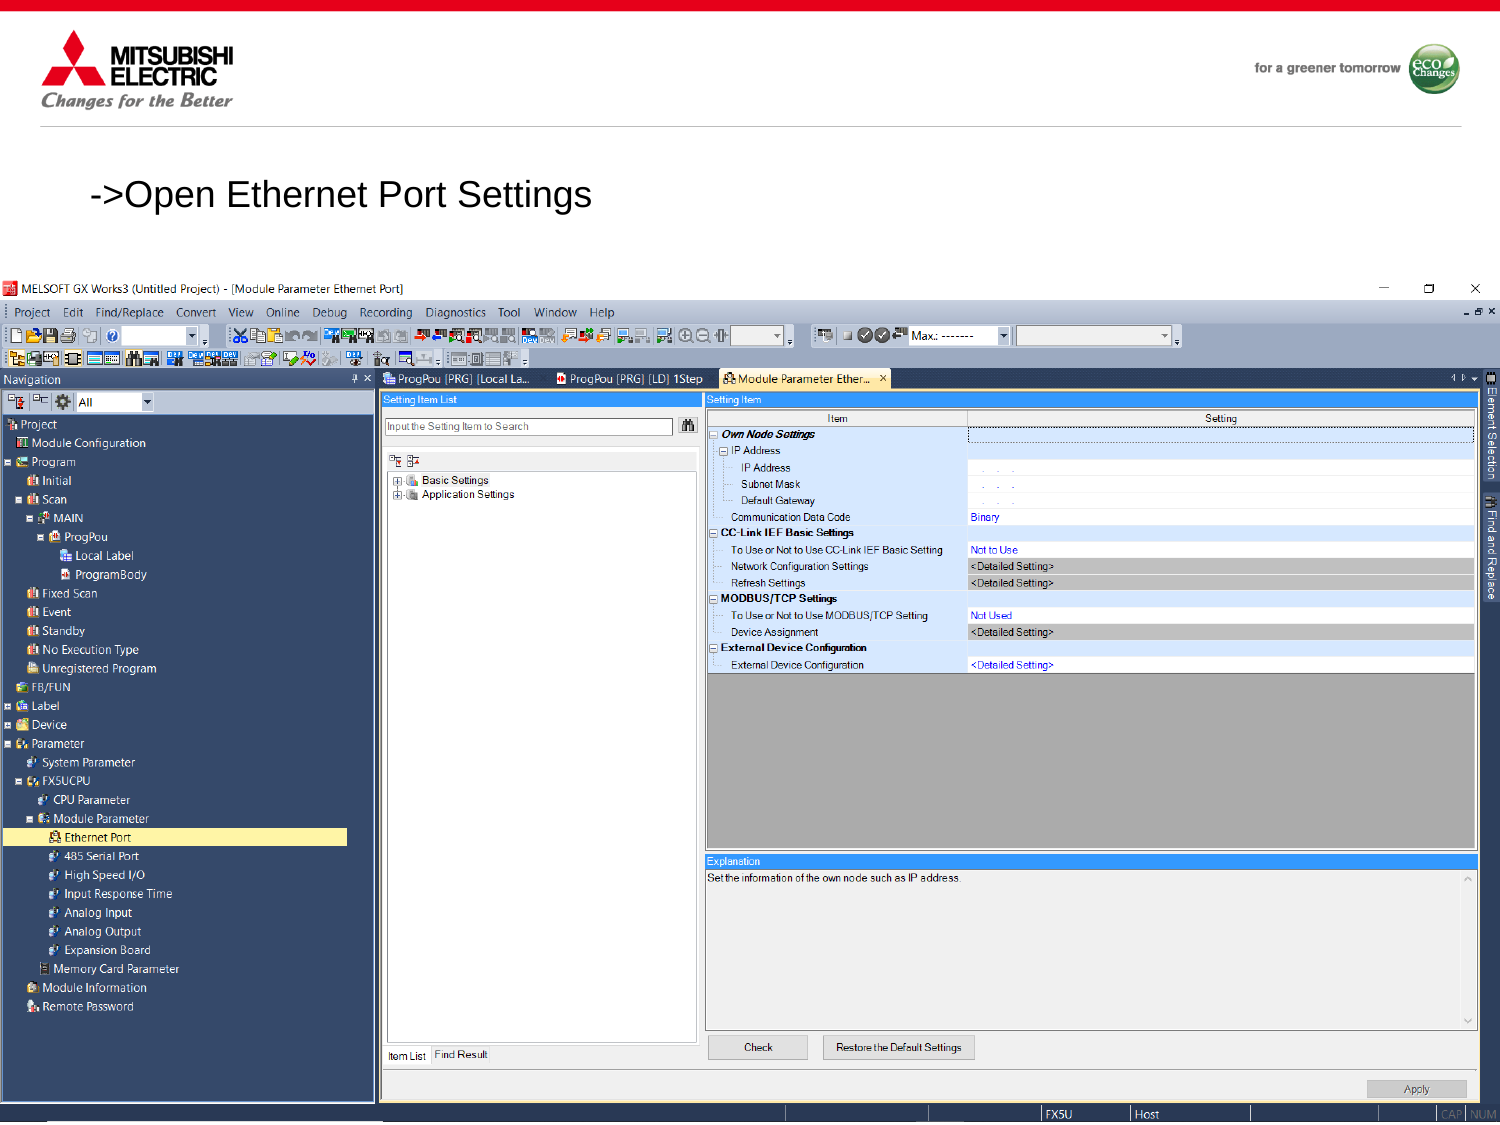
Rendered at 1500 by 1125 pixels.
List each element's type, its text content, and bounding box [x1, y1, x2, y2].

text_box ->Open Ethernet Port Settings [75, 162, 828, 223]
picture [0, 0, 1500, 1125]
